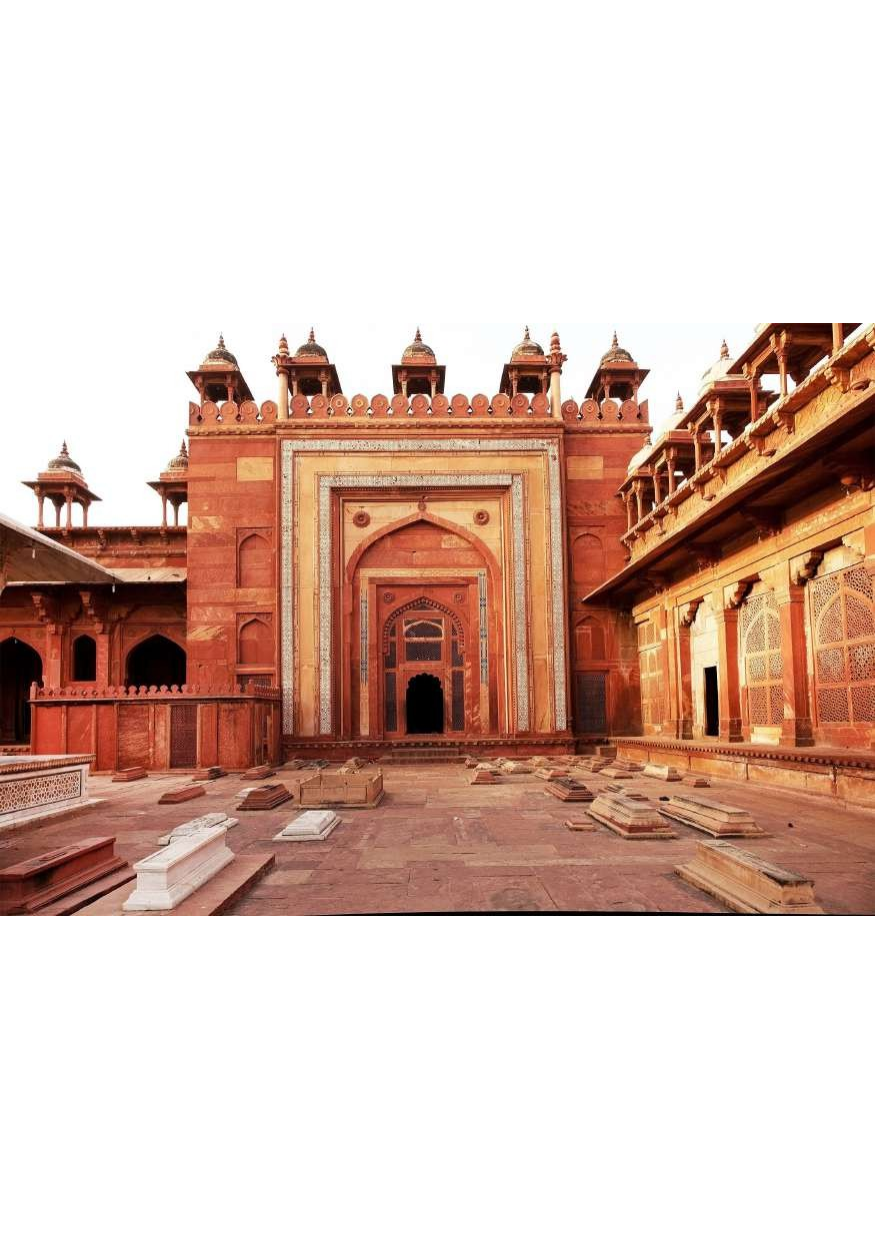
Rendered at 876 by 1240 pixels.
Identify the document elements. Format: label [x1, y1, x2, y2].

picture [0, 323, 875, 916]
